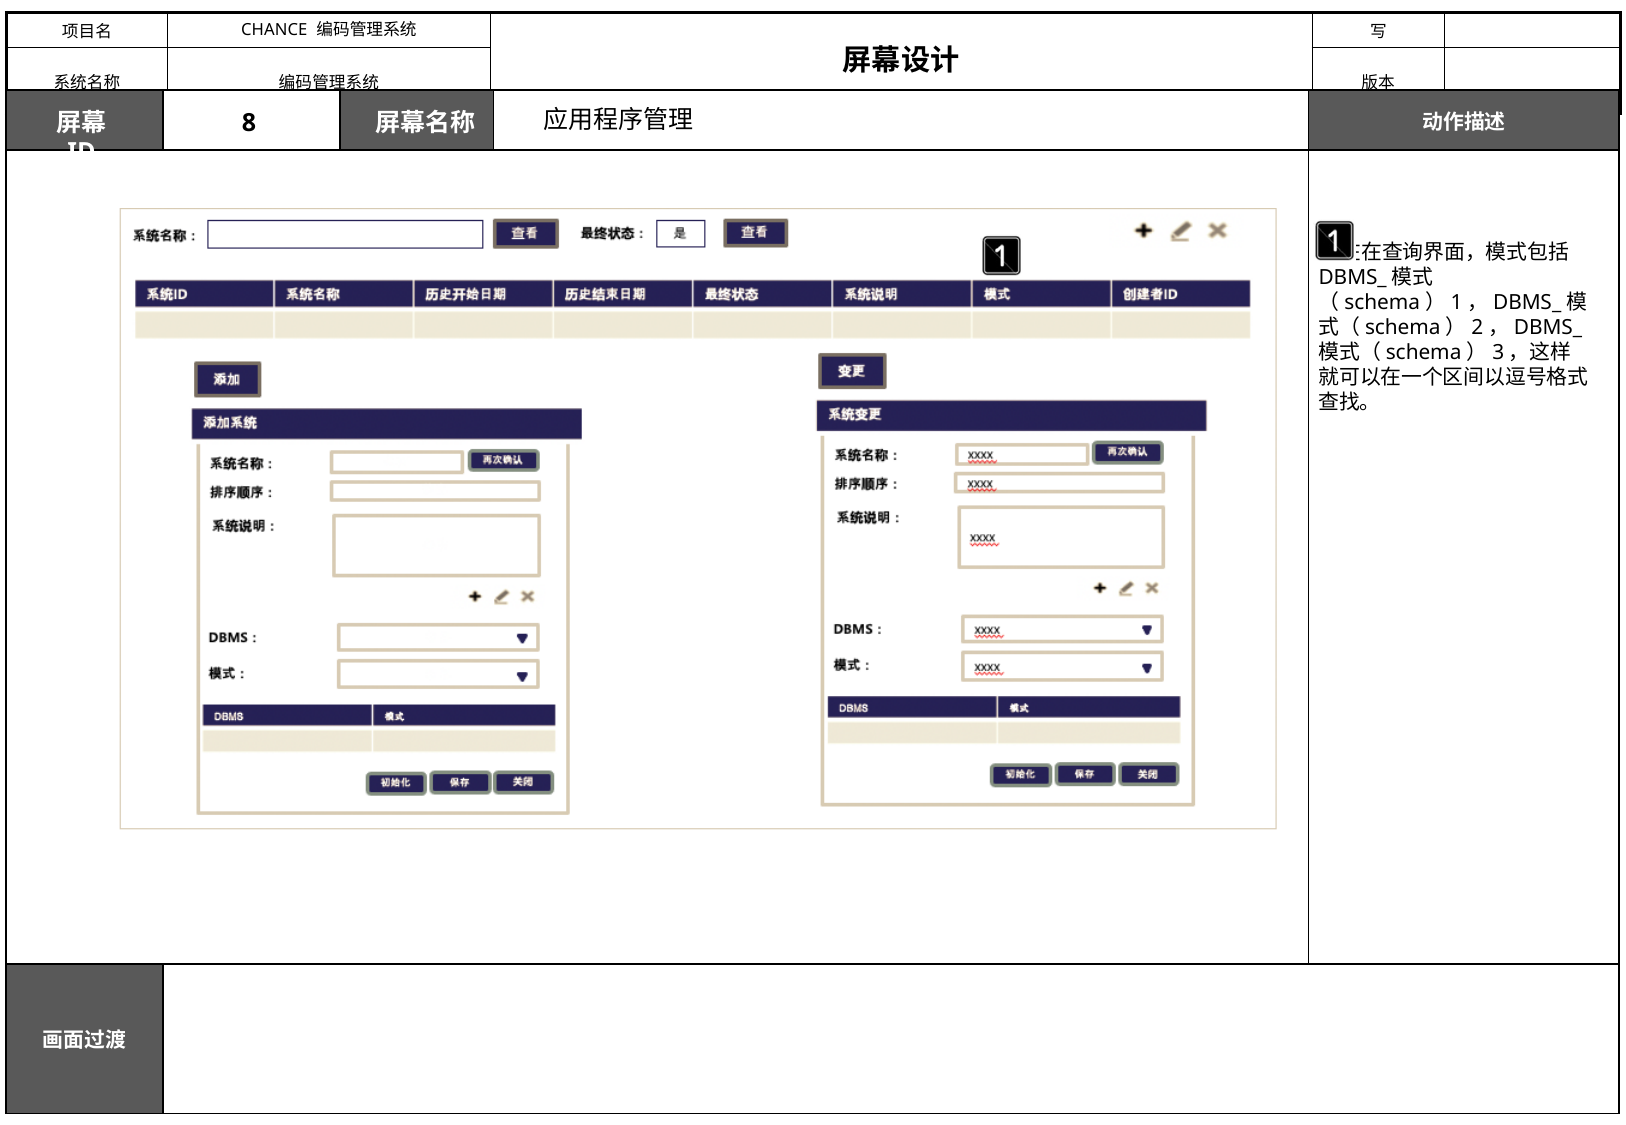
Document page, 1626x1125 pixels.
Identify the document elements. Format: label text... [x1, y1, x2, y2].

picture [115, 207, 1279, 834]
text_box 应用程序管理 [528, 96, 1002, 141]
picture [1313, 219, 1357, 261]
text_box 屏幕 ID [23, 98, 140, 174]
text_box 1.在在查询界面，模式包括 DBMS_模式（schema）1，DBMS_模式（schema）2，DBMS_模式（schema）3，这样就可以在一个区间以逗号格式查找。 [1303, 231, 1604, 422]
text_box 8 [198, 98, 300, 144]
text_box 屏幕名称 [354, 98, 497, 144]
